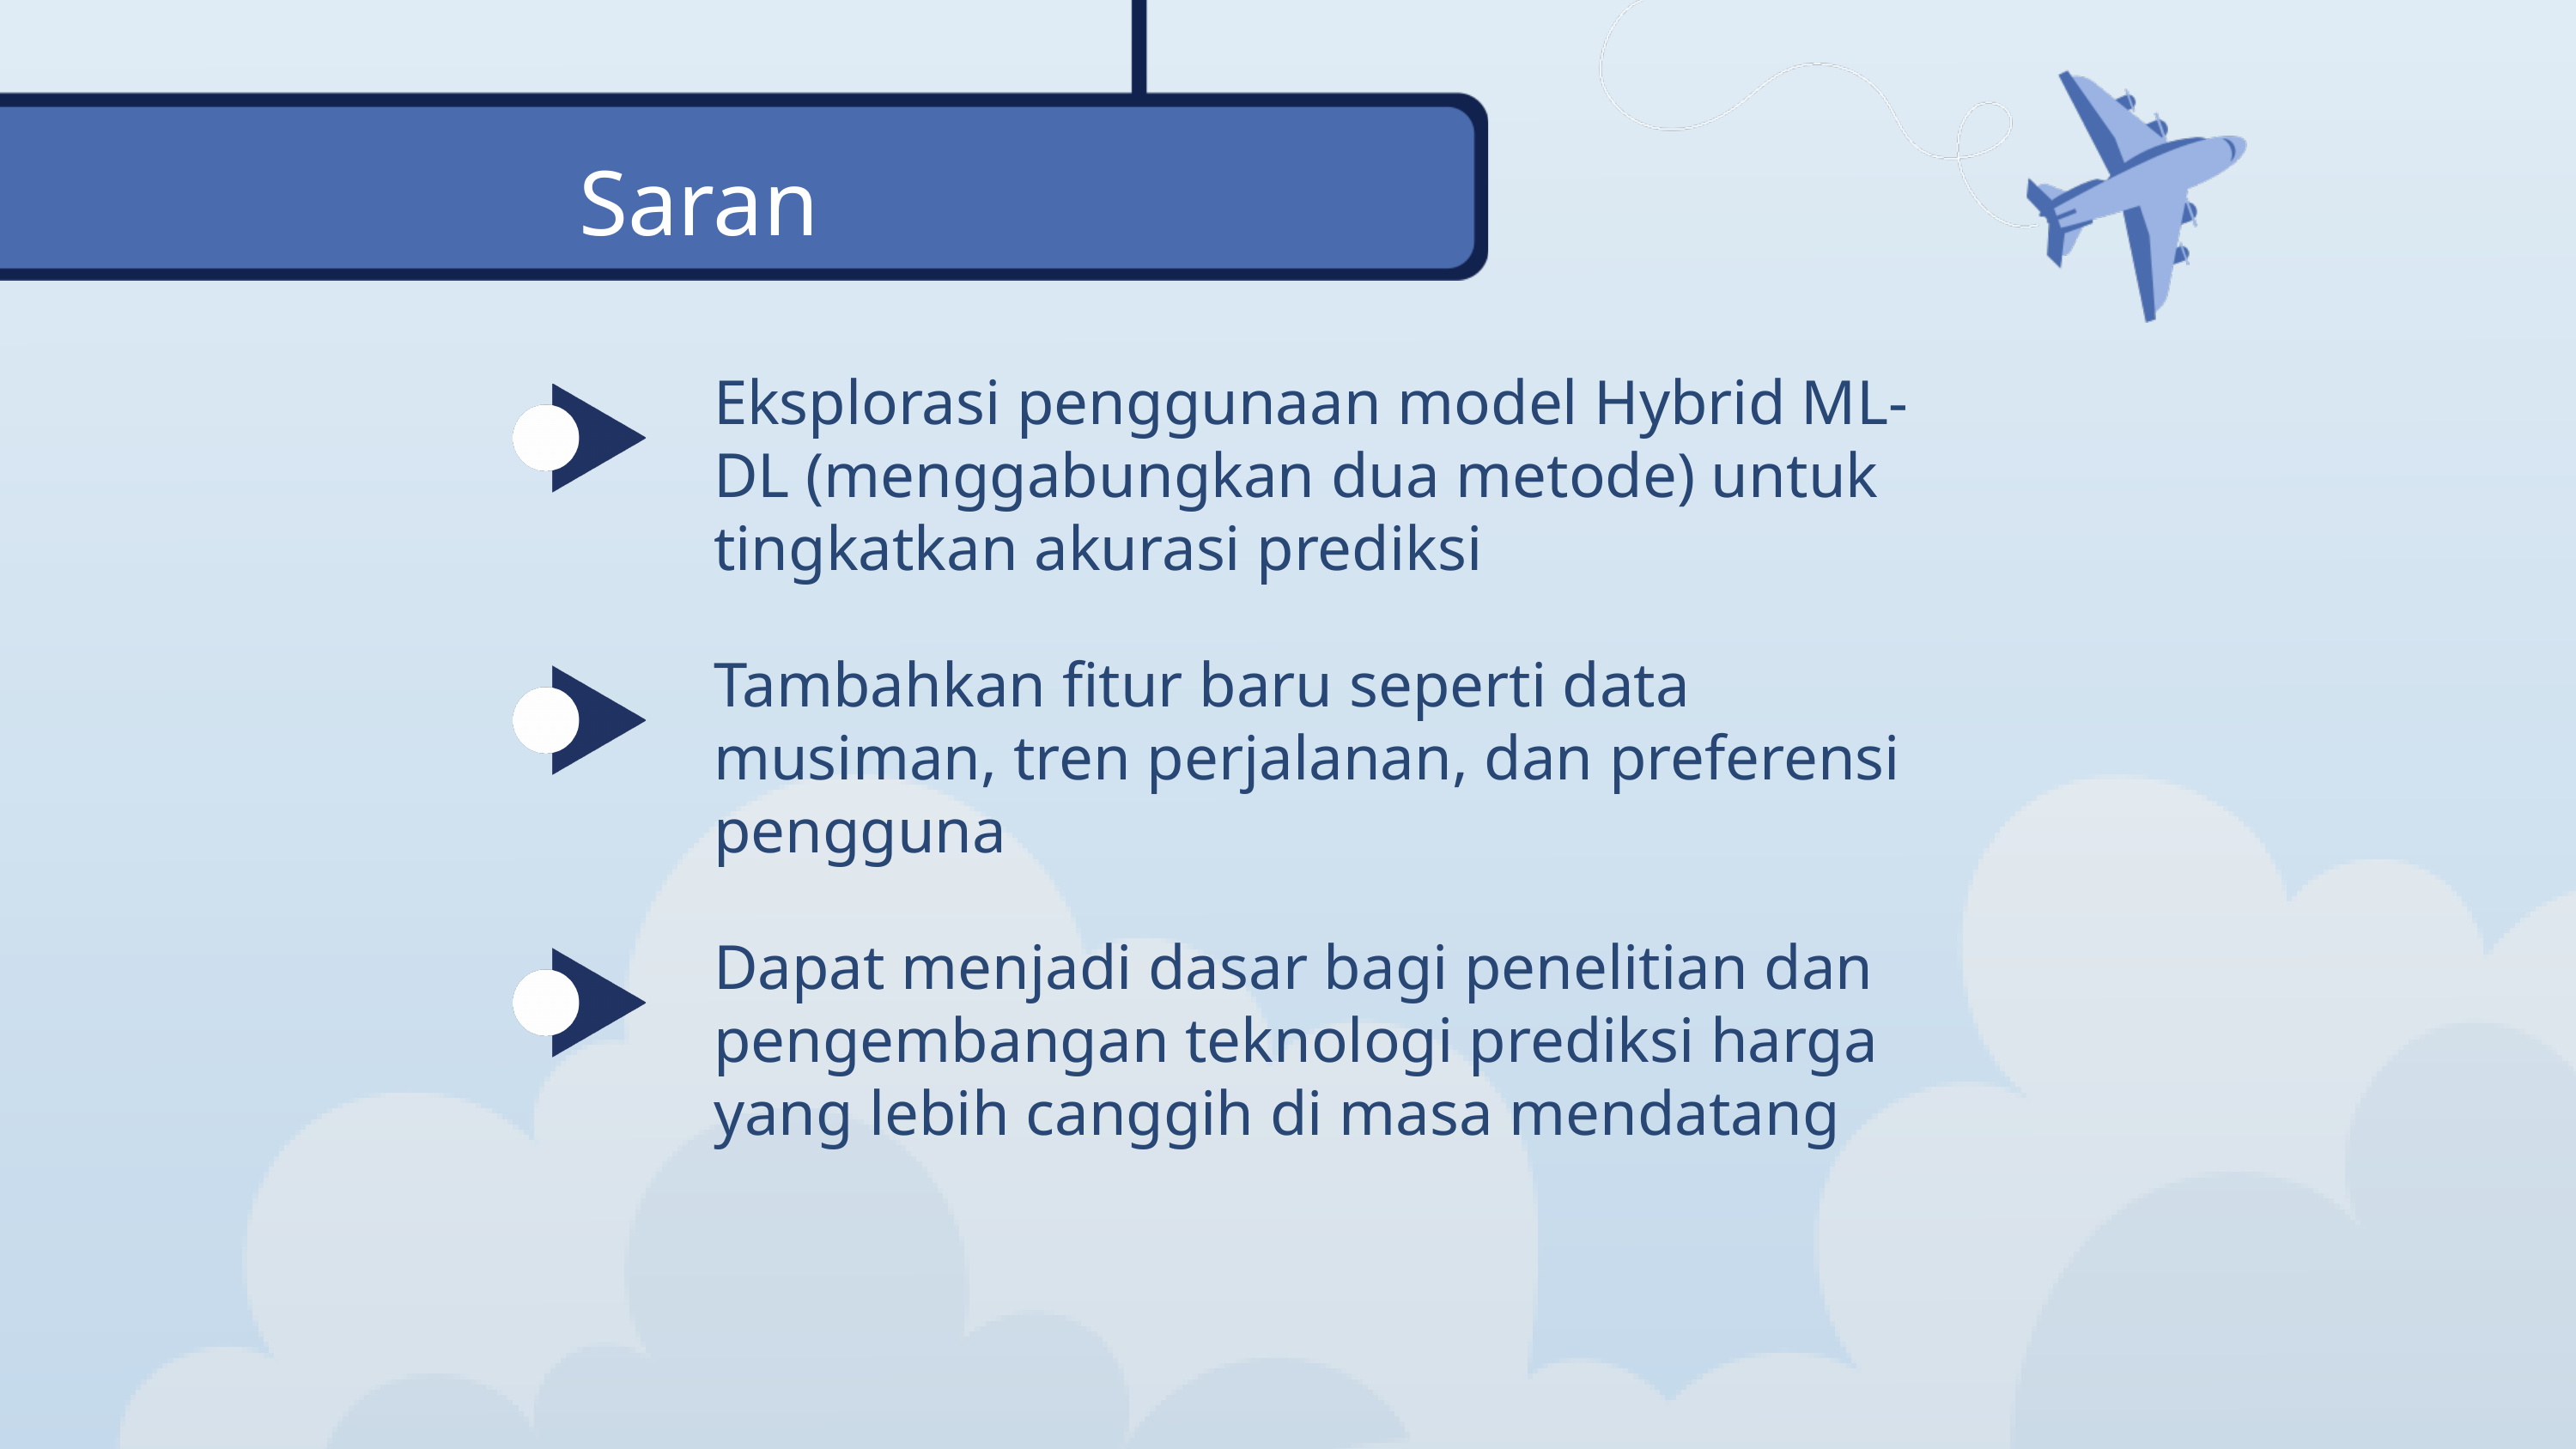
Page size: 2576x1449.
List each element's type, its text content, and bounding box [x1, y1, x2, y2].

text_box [512, 365, 1922, 584]
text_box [512, 930, 1922, 1148]
text_box [0, 0, 1489, 281]
text_box [1593, 0, 2250, 323]
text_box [512, 647, 1922, 866]
text_box [0, 0, 2576, 1449]
text_box Saran [76, 146, 1322, 254]
